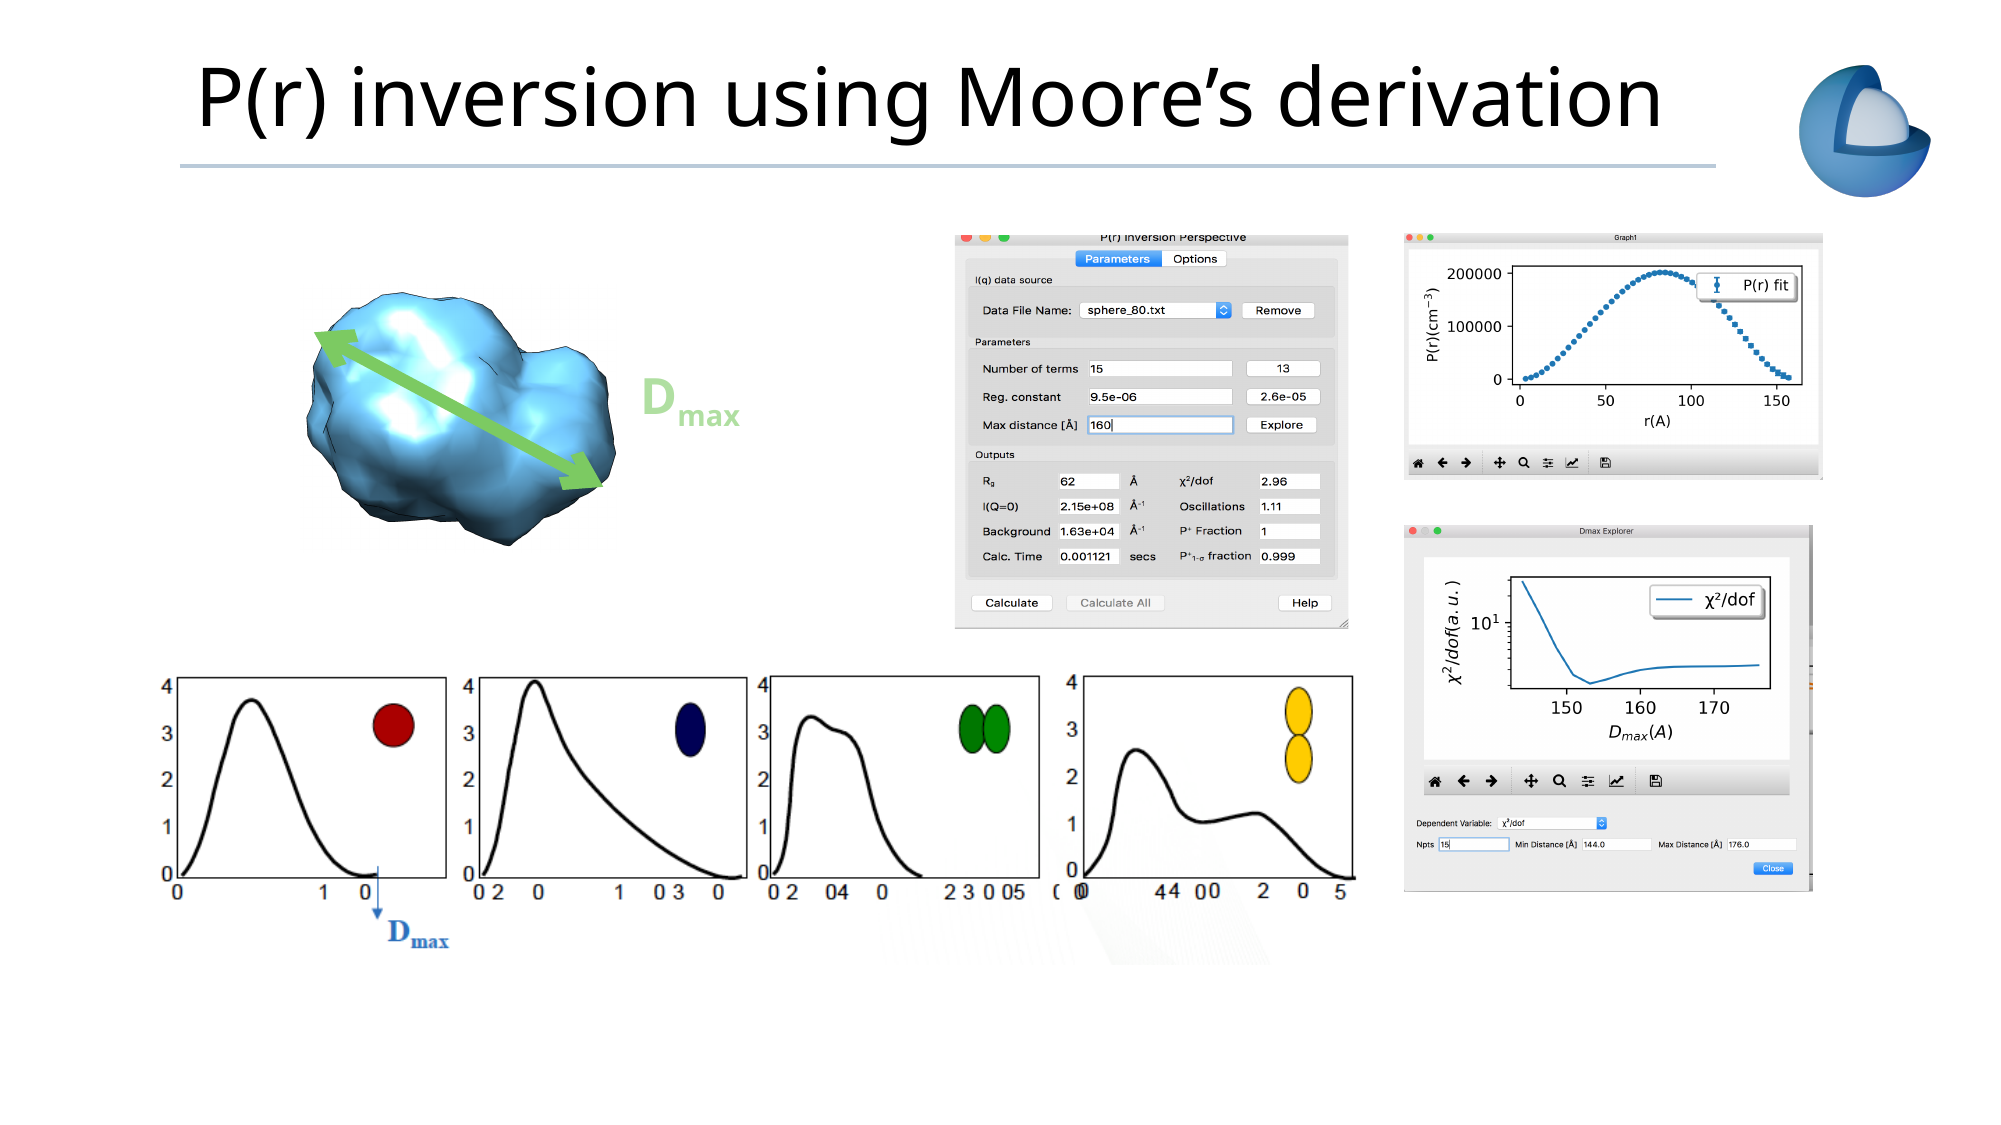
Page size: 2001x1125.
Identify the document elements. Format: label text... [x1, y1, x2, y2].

picture [1404, 232, 1823, 480]
picture [1404, 525, 1814, 893]
picture [954, 234, 1349, 629]
title P(r) inversion using Moore’s derivation [181, 43, 1717, 152]
picture [1795, 60, 1935, 200]
picture [124, 659, 1378, 966]
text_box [300, 284, 752, 554]
